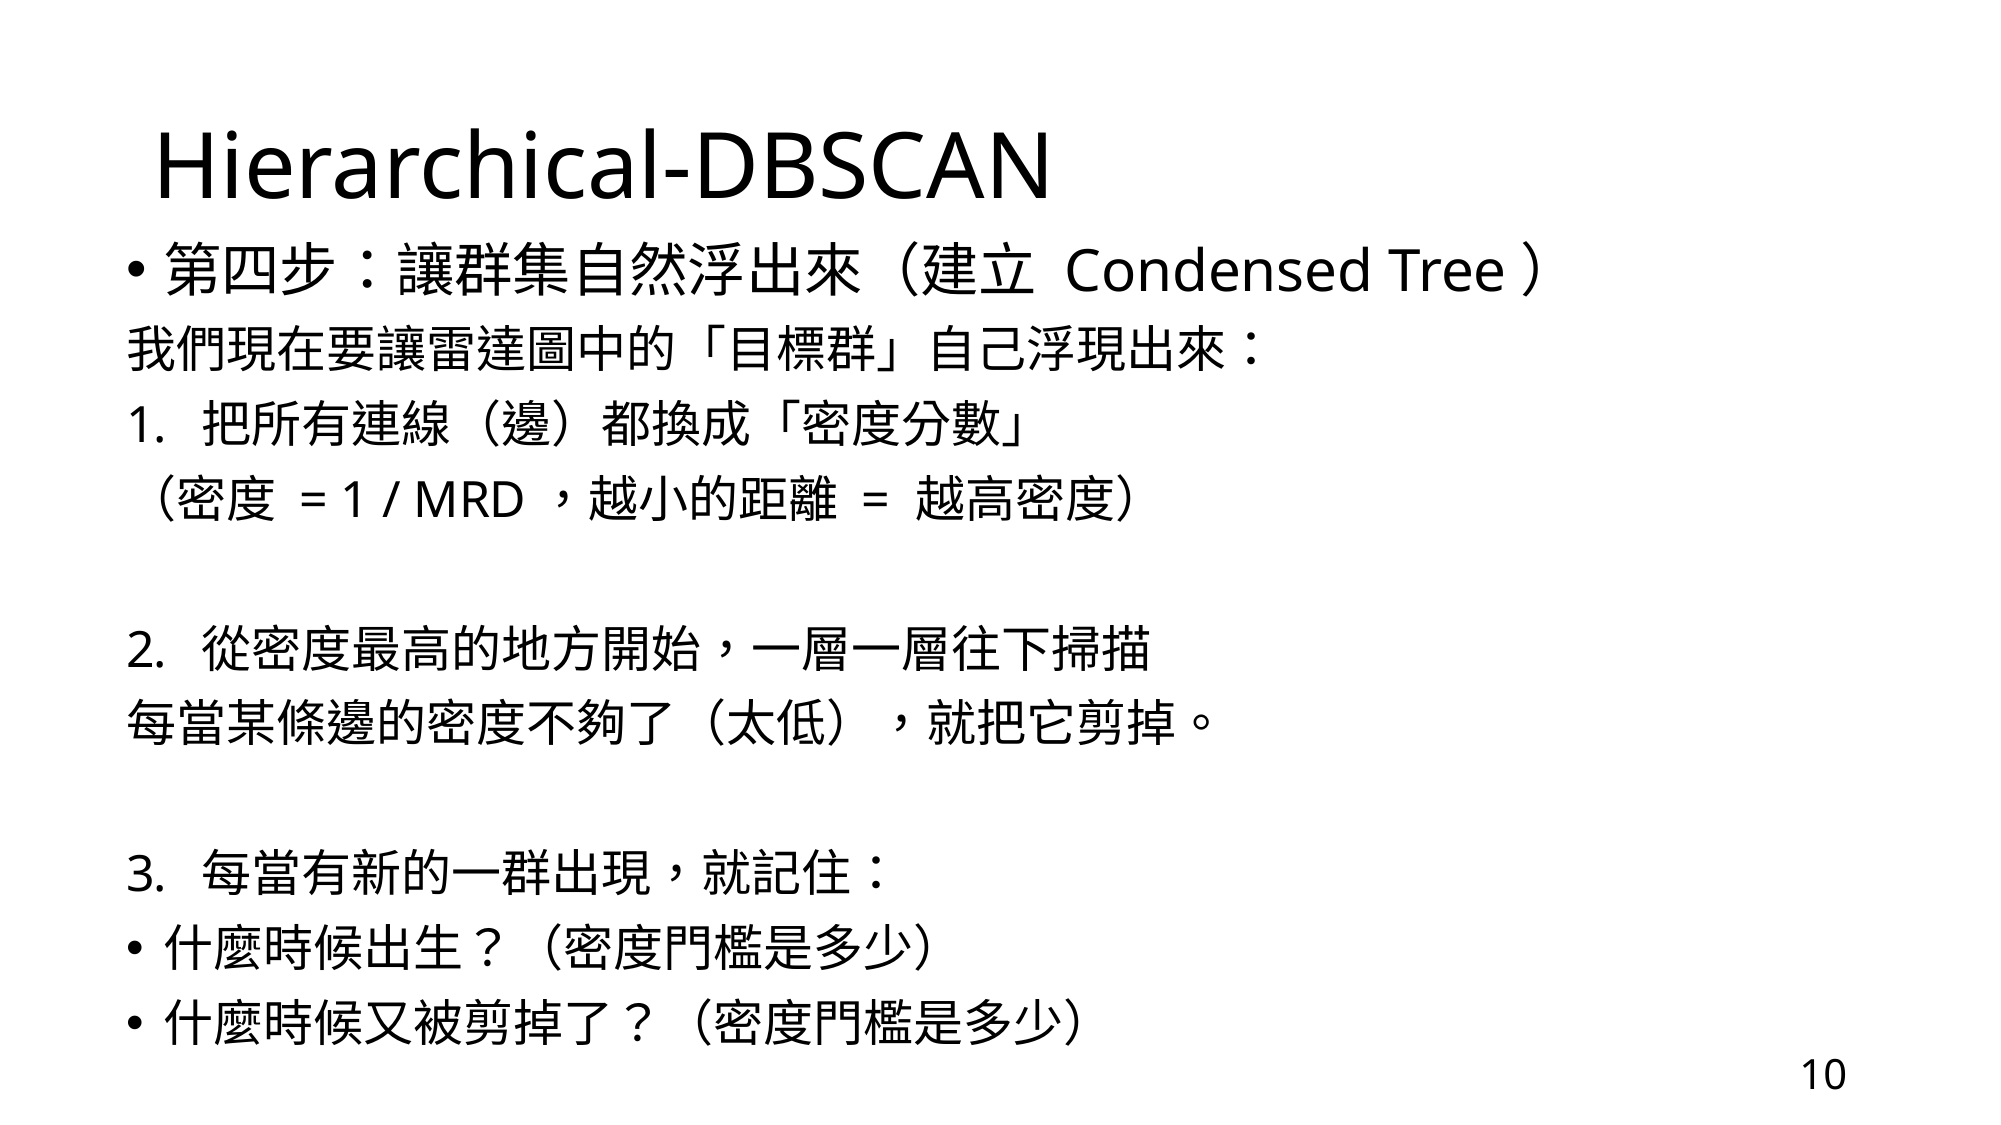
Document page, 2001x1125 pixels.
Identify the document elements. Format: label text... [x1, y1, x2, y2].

slide_number 10 [1412, 1042, 1863, 1103]
list 第四步：讓群集自然浮出來（建立 Condensed Tree） 我們現在要讓雷達圖中的「目標群」自己浮現出來： 把所有連線（邊）都換成「密度分數」 （密度 = 1 / MRD，越小的距離 = 越高密度） 從密度最高的地方開始，一層一層往下掃描 每當某條邊的密度不夠了（太低），就把它剪掉。 每當有新的一群出現，就記住： 什麼時候出生？（密度門檻是多少） 什麼時候又被剪掉了？（密度門檻是多少） [111, 233, 1905, 1066]
title Hierarchical-DBSCAN [137, 59, 1863, 233]
